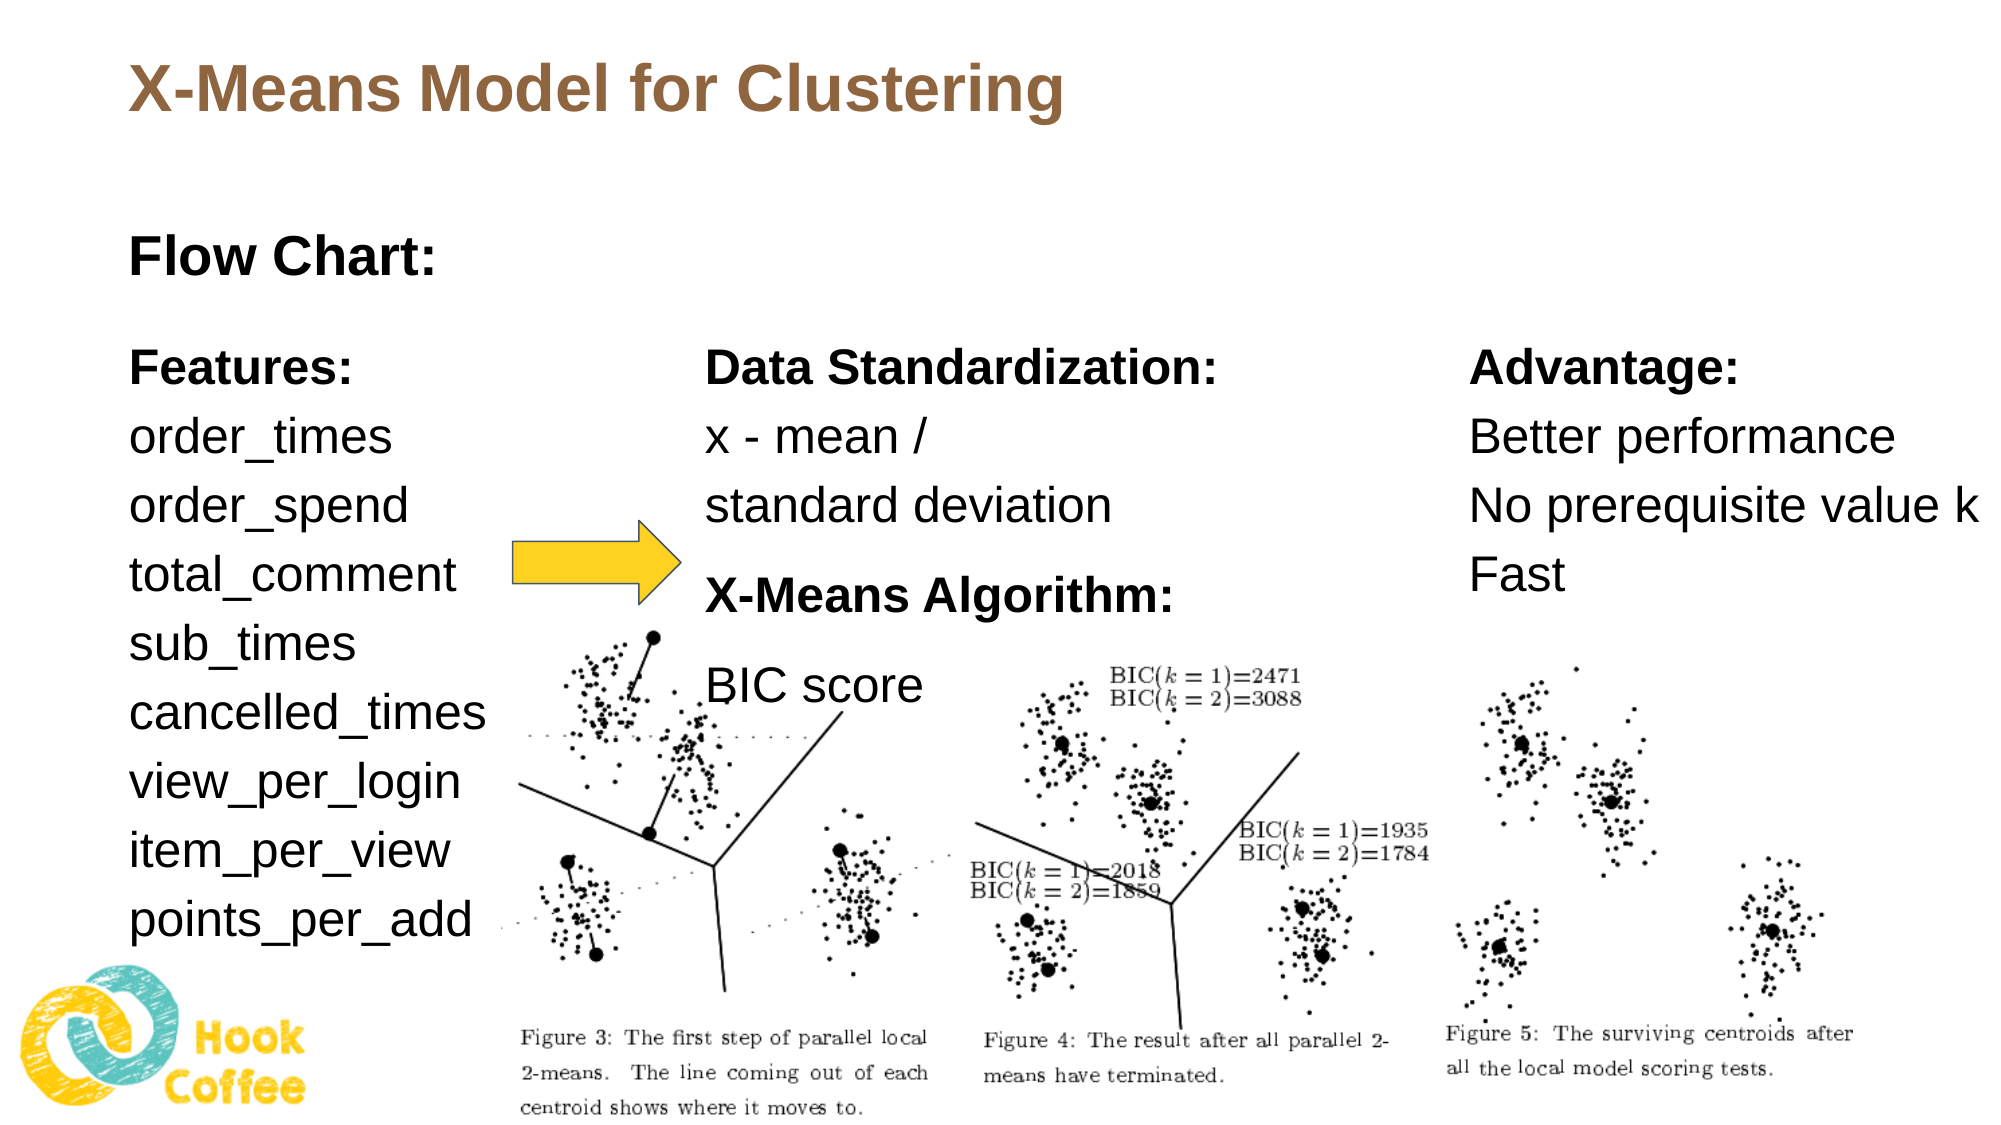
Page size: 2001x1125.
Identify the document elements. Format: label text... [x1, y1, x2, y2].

text_box Data Standardization: x - mean / standard deviation X-Means Algorithm: BIC score [689, 318, 1255, 626]
picture [501, 627, 1853, 1120]
text_box Advantage: Better performance No prerequisite value k Fast [1453, 318, 2000, 769]
picture [15, 963, 318, 1110]
text_box Flow Chart: [113, 211, 773, 295]
text_box [512, 520, 682, 605]
text_box X-Means Model for Clustering [113, 37, 2000, 133]
text_box Features: order_times order_spend total_comment sub_times cancelled_times view_per_login item_per_view points_per_add [113, 318, 513, 1045]
